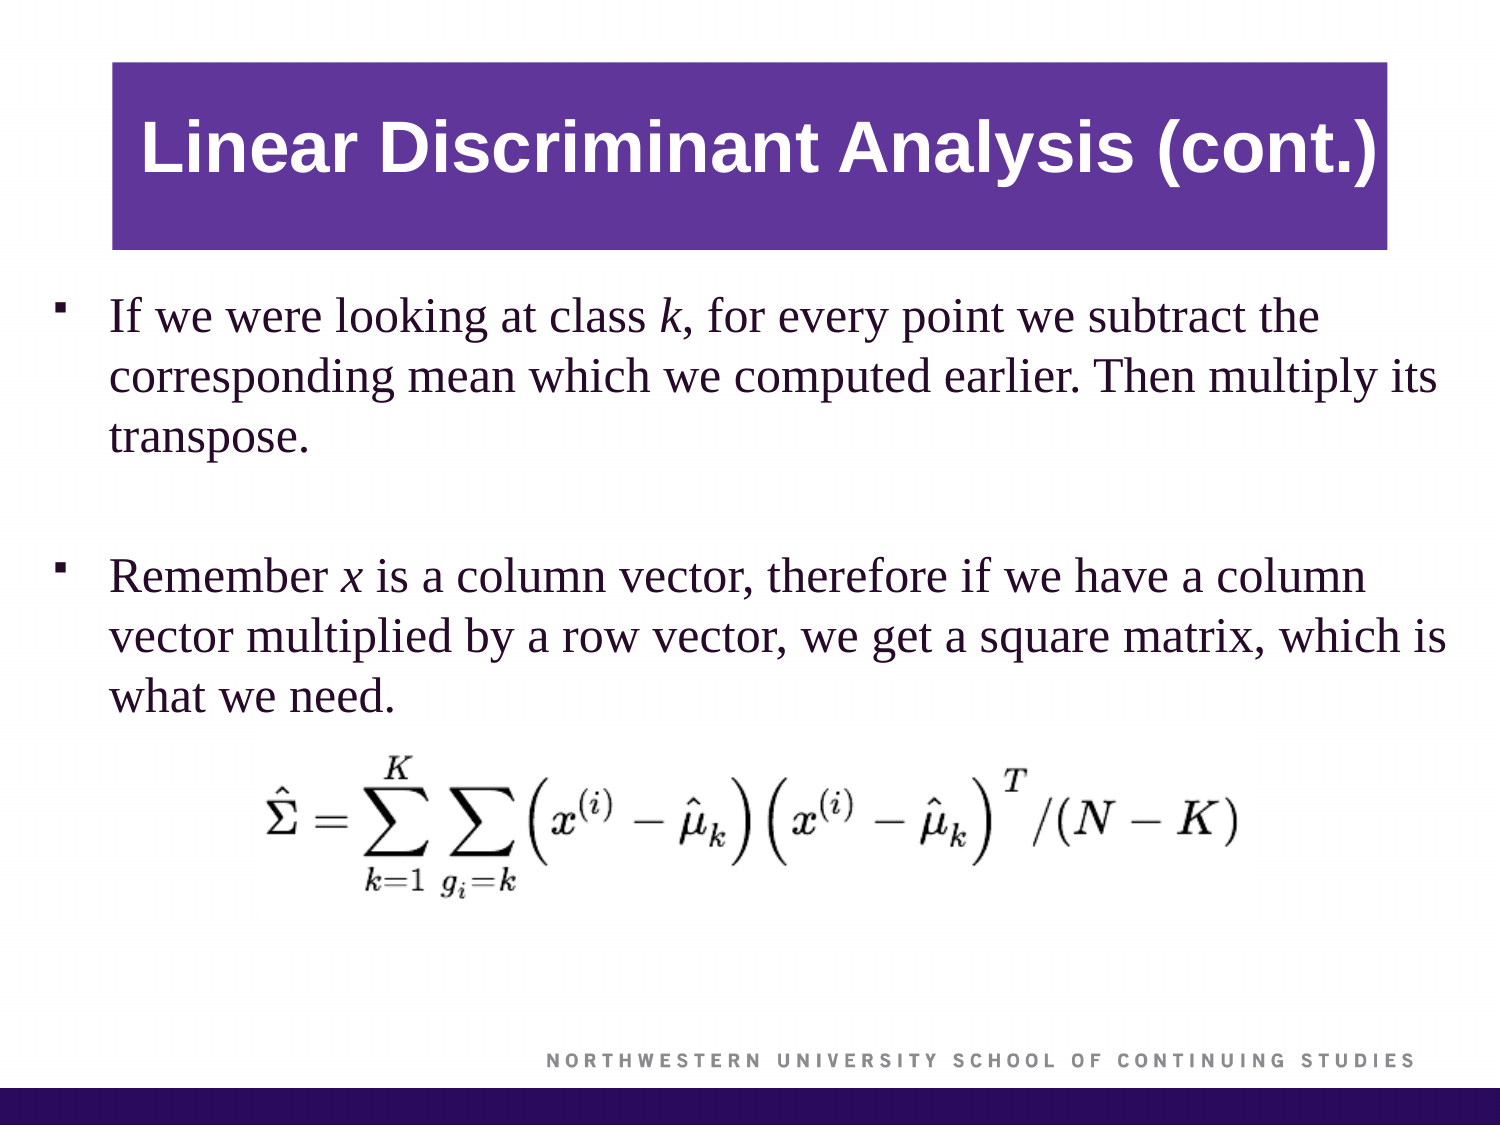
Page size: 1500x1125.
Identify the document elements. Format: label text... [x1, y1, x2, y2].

title Linear Discriminant Analysis (cont.) [125, 50, 1400, 238]
picture [0, 0, 1500, 1125]
list If we were looking at class k, for every point we subtract the corresponding mean which we computed earlier. Then multiply its transpose. Remember x is a column vector, therefore if we have a column vector multiplied by a row vector, we get a square matrix, which is what we need. [37, 275, 1475, 950]
